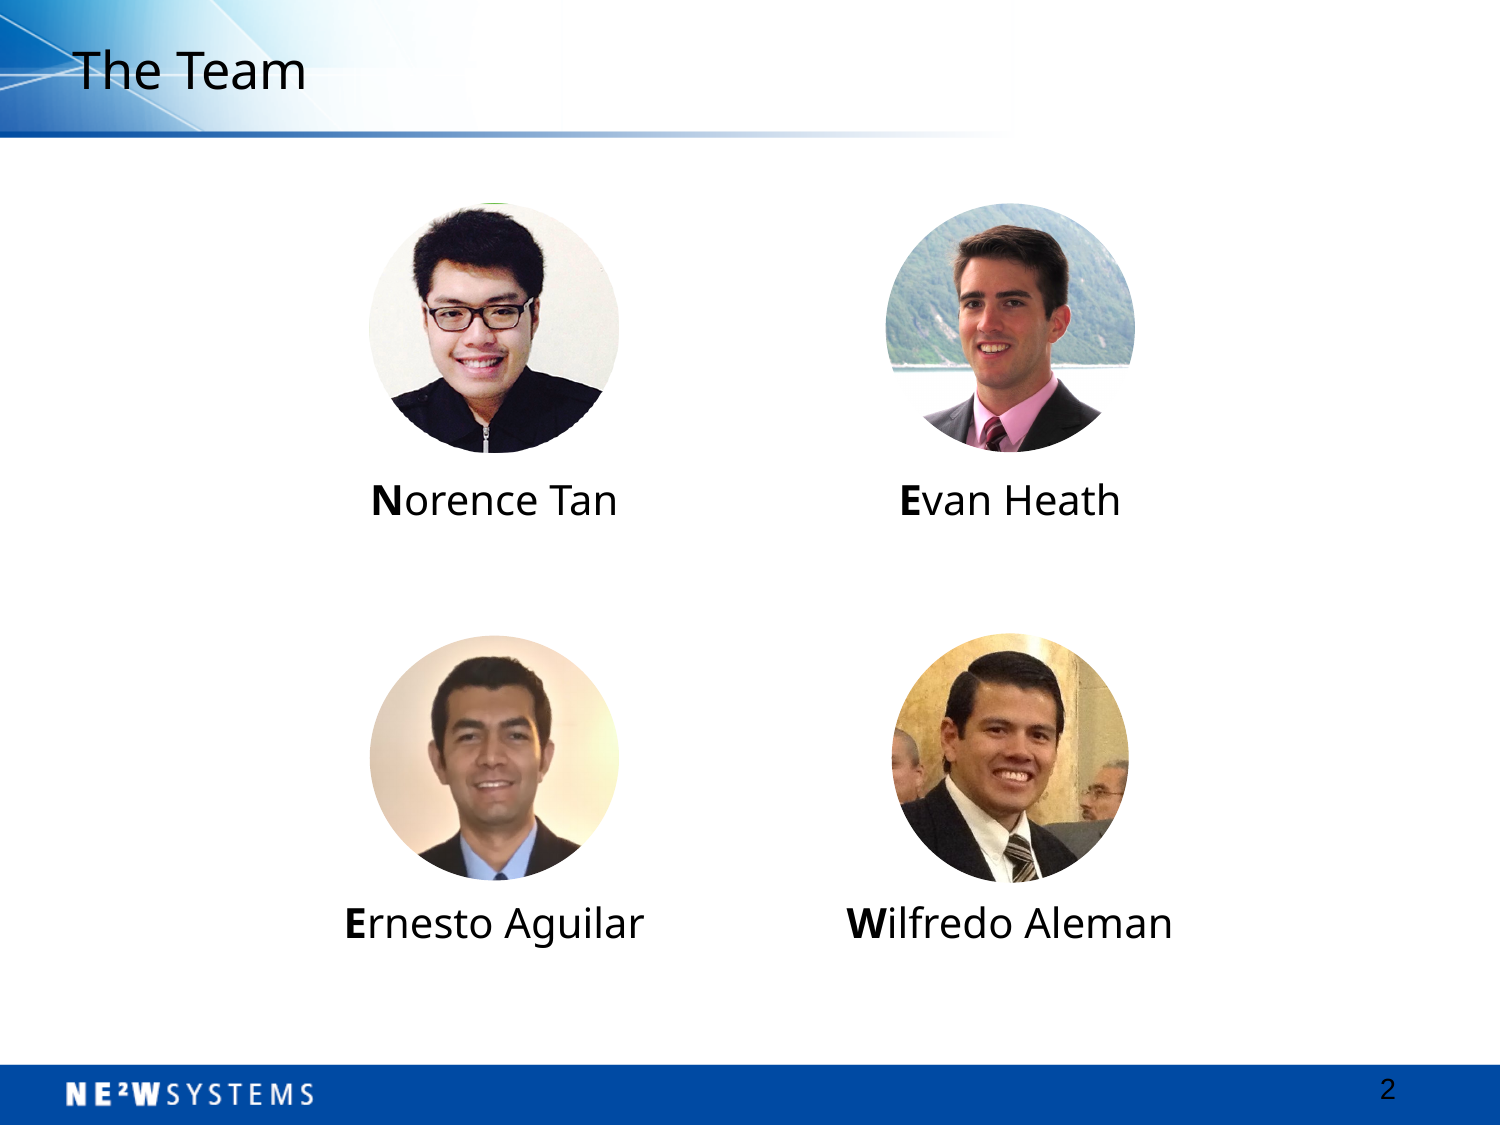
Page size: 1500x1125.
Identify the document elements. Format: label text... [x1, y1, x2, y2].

picture [0, 0, 1500, 1125]
text_box Wilfredo Aleman [819, 881, 1201, 997]
text_box Evan Heath [819, 458, 1201, 574]
text_box Norence Tan [298, 458, 690, 574]
text_box Ernesto Aguilar [298, 881, 690, 997]
slide_number ‹#› [1364, 1044, 1455, 1125]
title The Team [57, 22, 1455, 148]
